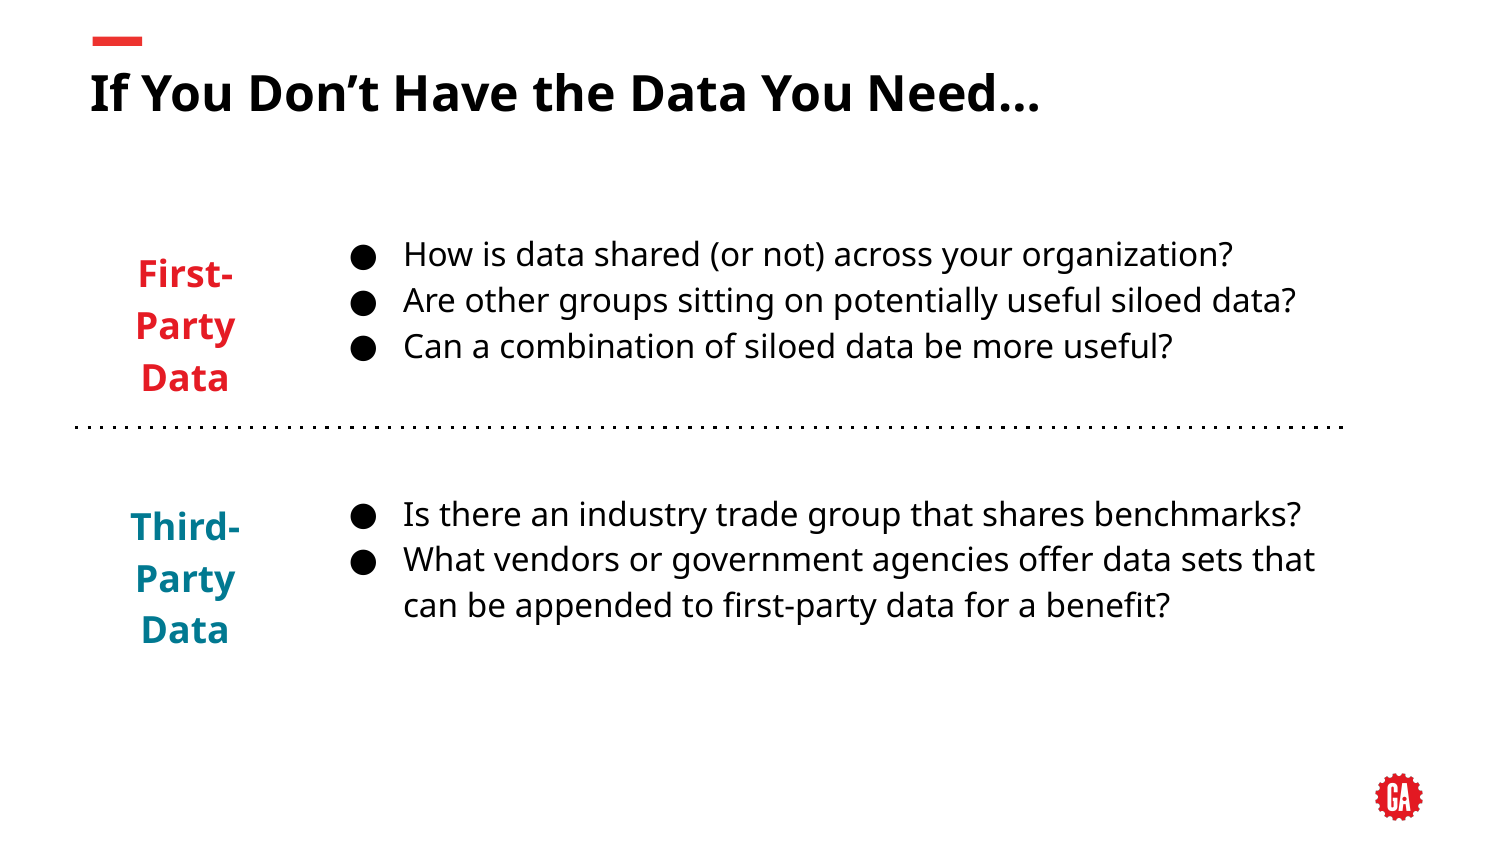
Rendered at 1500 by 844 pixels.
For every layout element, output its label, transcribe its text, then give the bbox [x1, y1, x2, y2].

text_box Is there an industry trade group that shares benchmarks? What vendors or government agencies offer data sets that can be appended to first-party data for a benefit? [313, 471, 1376, 658]
text_box How is data shared (or not) across your organization? Are other groups sitting on potentially useful siloed data? Can a combination of siloed data be more useful? [313, 212, 1376, 431]
picture [1373, 771, 1425, 823]
text_box Third-Party Data [75, 481, 296, 611]
title If You Don’t Have the Data You Need… [75, 46, 1473, 140]
text_box First-Party Data [75, 228, 296, 358]
